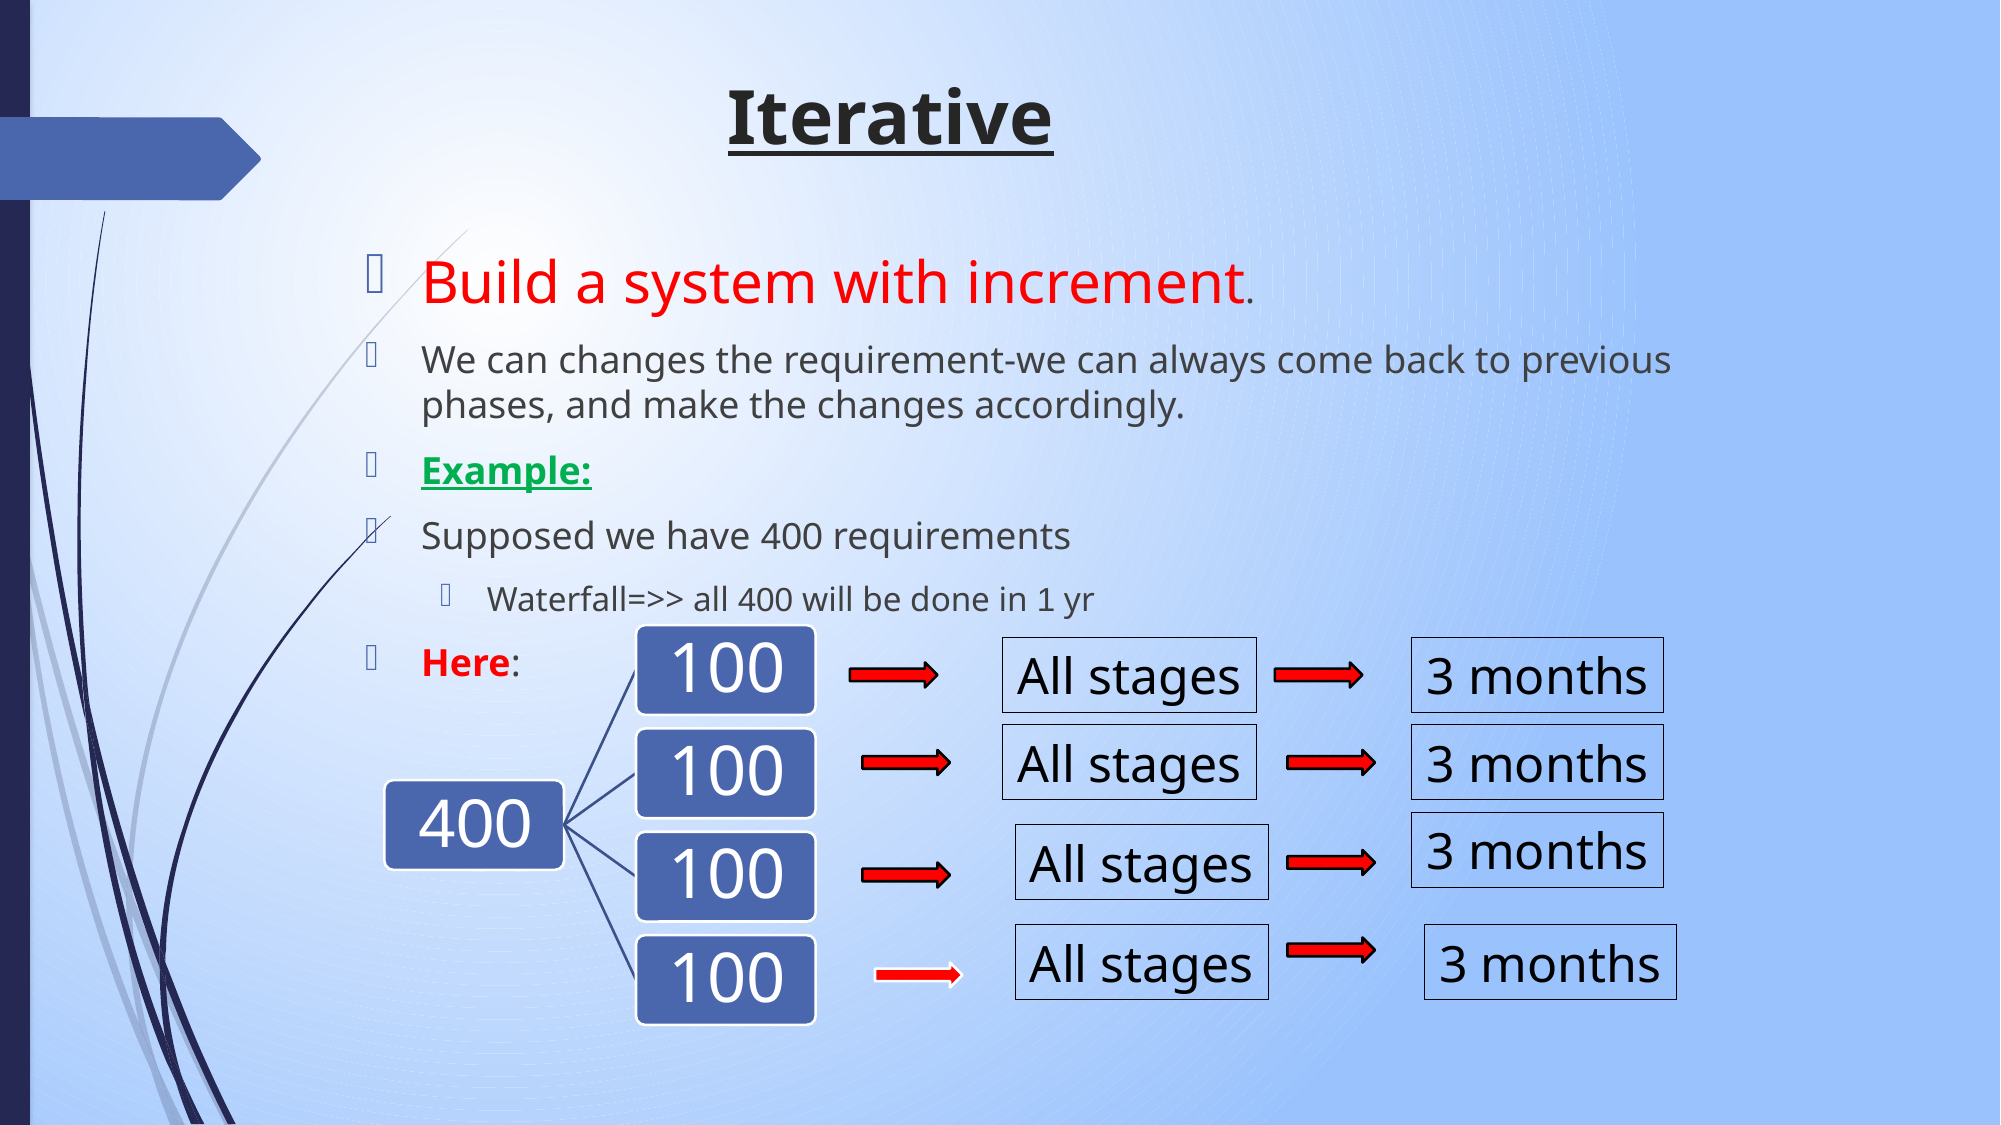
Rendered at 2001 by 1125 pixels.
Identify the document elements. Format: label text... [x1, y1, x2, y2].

text_box All stages [1015, 824, 1269, 900]
text_box [931, 666, 939, 684]
text_box [931, 748, 951, 777]
text_box All stages [1002, 724, 1257, 800]
text_box All stages [1002, 637, 1257, 713]
text_box [1286, 748, 1376, 777]
text_box [1286, 936, 1376, 964]
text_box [274, 624, 926, 1026]
text_box [1273, 661, 1364, 689]
text_box [931, 961, 964, 989]
list Build a system with increment. We can changes the requirement-we can always come back to previous phases, and make the changes accordingly. Example: Supposed we have 400 requirements Waterfall=>> all 400 will be done in 1 yr Here: [350, 237, 1700, 958]
text_box All stages [1015, 924, 1269, 1000]
text_box [1286, 848, 1376, 877]
text_box 3 months [1424, 924, 1677, 1000]
text_box 3 months [1411, 812, 1664, 888]
text_box 3 months [1411, 724, 1664, 800]
text_box 3 months [1411, 637, 1664, 713]
text_box [931, 861, 951, 889]
title Iterative [712, 62, 1113, 222]
